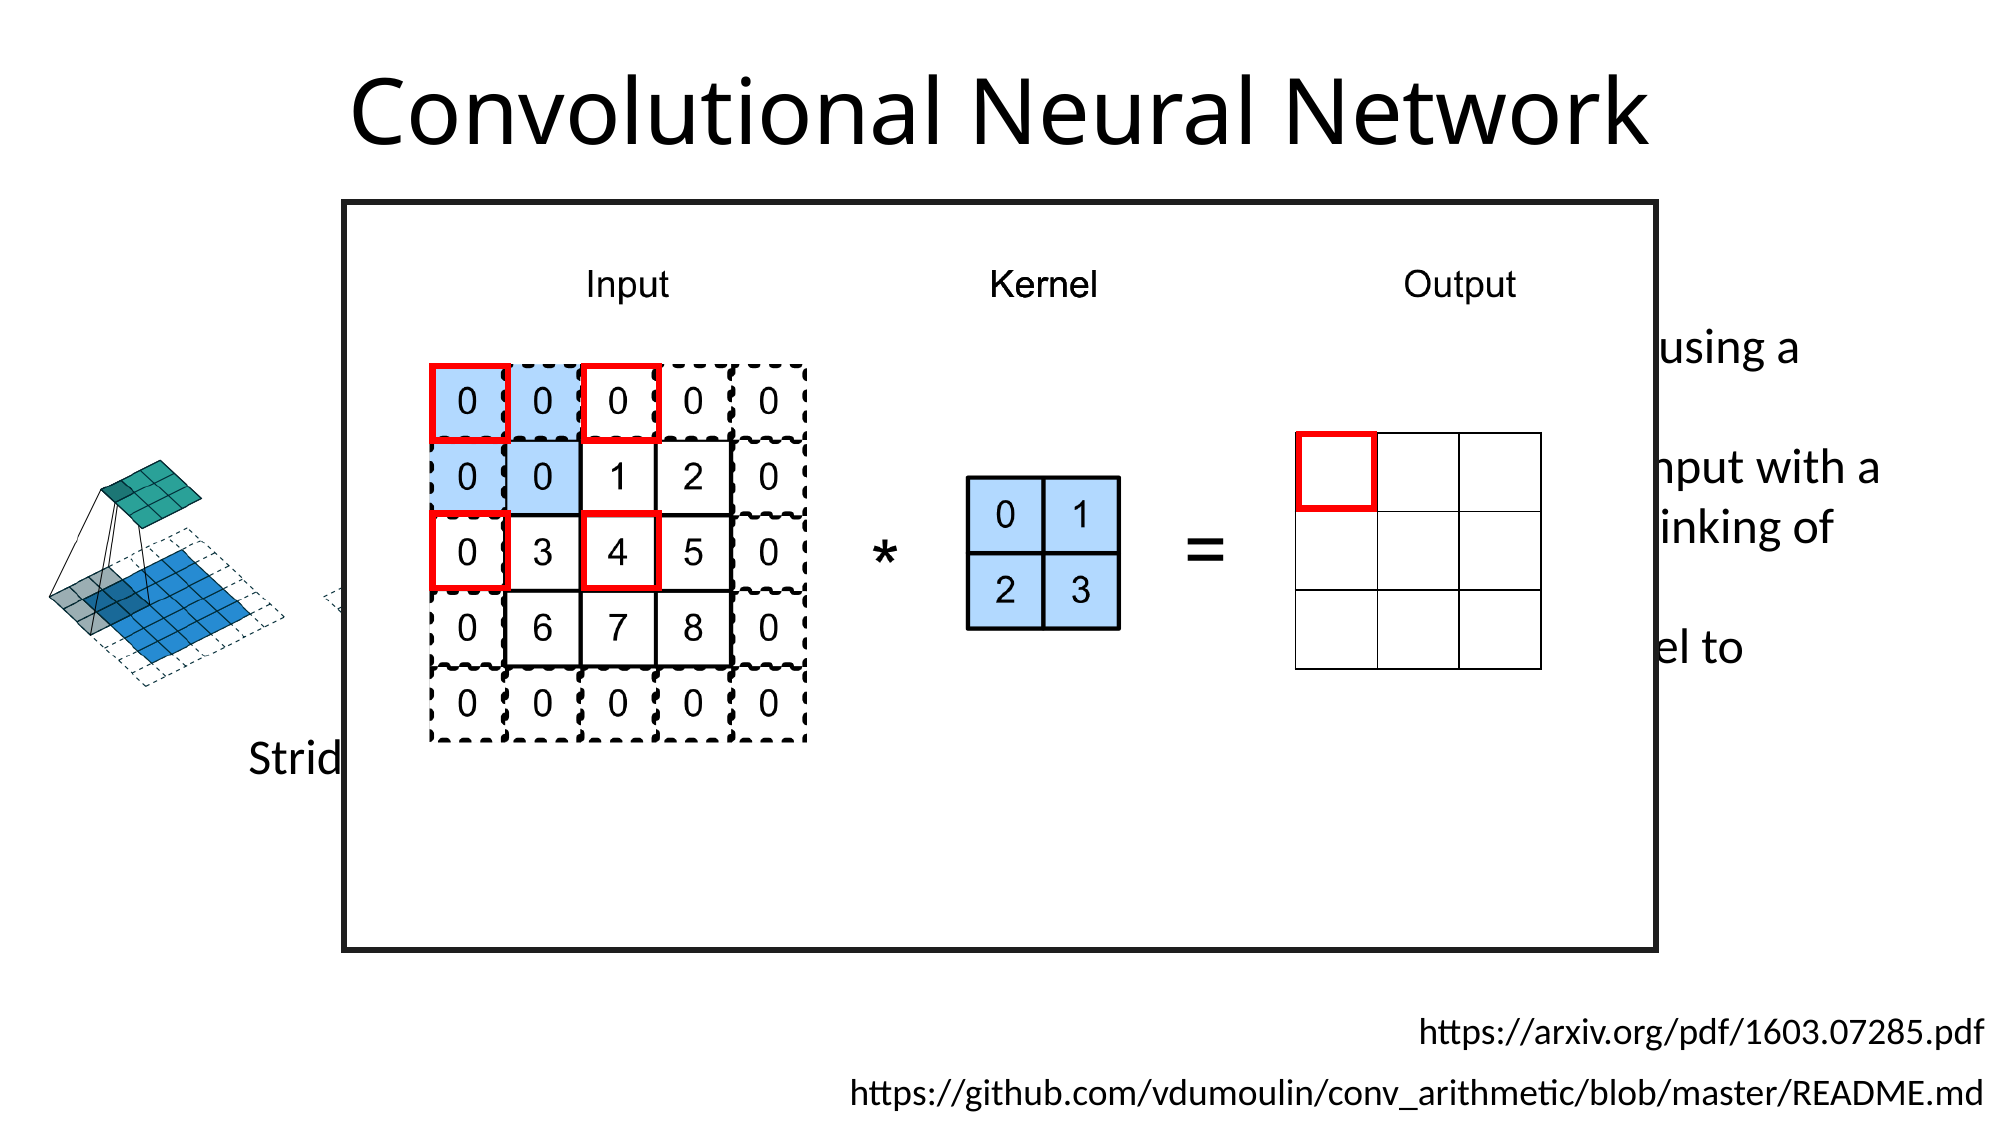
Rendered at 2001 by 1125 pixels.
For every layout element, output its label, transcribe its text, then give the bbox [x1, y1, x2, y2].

title Convolutional Neural Network [137, 5, 1863, 224]
text_box [343, 201, 1657, 951]
picture [22, 242, 1258, 763]
table_header [1378, 434, 1458, 511]
table_cell [1378, 591, 1458, 668]
table_header [1460, 434, 1540, 511]
text_box Stride: 2, Padding: 1, no Dilation [71, 716, 343, 792]
text_box Stride: Apply the kernel using a step size. Padding: Surround the input with a pad value to prevent shrinking of the input. Dilation: Dilate the kernel to artificially increase the receptive field. [1657, 306, 1906, 802]
text_box https://github.com/vdumoulin/conv_arithmetic/blob/master/README.md [774, 1060, 2000, 1121]
picture [1367, 242, 1600, 335]
table_cell [1296, 512, 1377, 589]
table_cell [1378, 512, 1458, 589]
table_cell [1460, 591, 1540, 668]
table_cell [1460, 512, 1540, 589]
table_cell [1296, 591, 1377, 668]
text_box https://arxiv.org/pdf/1603.07285.pdf [995, 1000, 2000, 1060]
text_box [1298, 433, 1375, 509]
